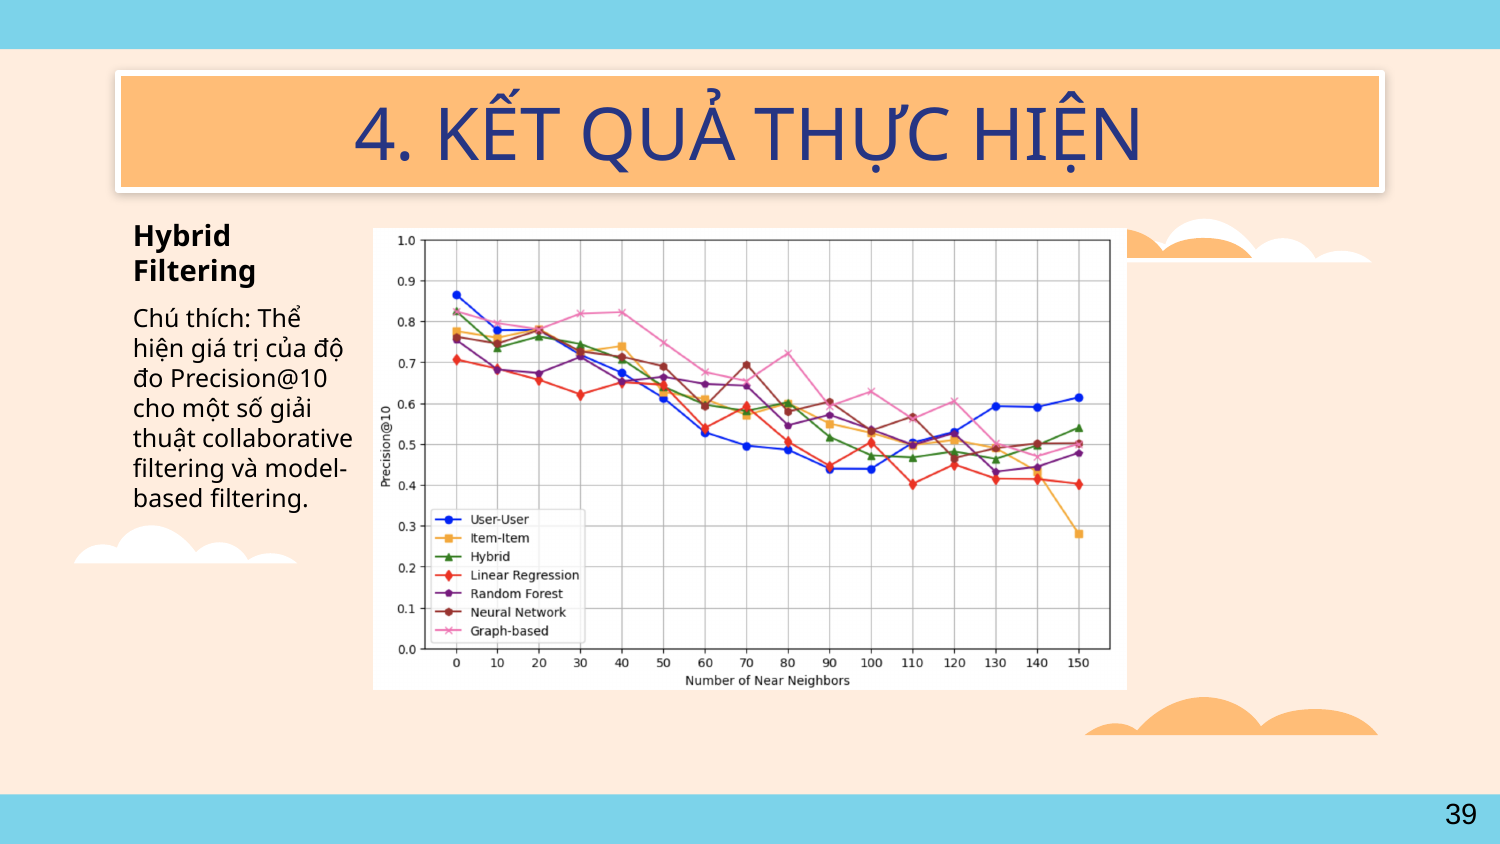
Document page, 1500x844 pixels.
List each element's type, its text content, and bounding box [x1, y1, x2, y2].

text_box [1084, 697, 1378, 736]
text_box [1028, 218, 1373, 263]
text_box Chú thích: Thể hiện giá trị của độ đo Precision@10 cho một số giải thuật collaborative filtering và model-based filtering. [118, 295, 368, 520]
text_box [73, 525, 298, 564]
title 4. KẾT QUẢ THỰC HIỆN [115, 70, 1385, 193]
text_box Hybrid Filtering [118, 209, 407, 295]
text_box 39 [1430, 787, 1494, 838]
picture [373, 228, 1127, 690]
